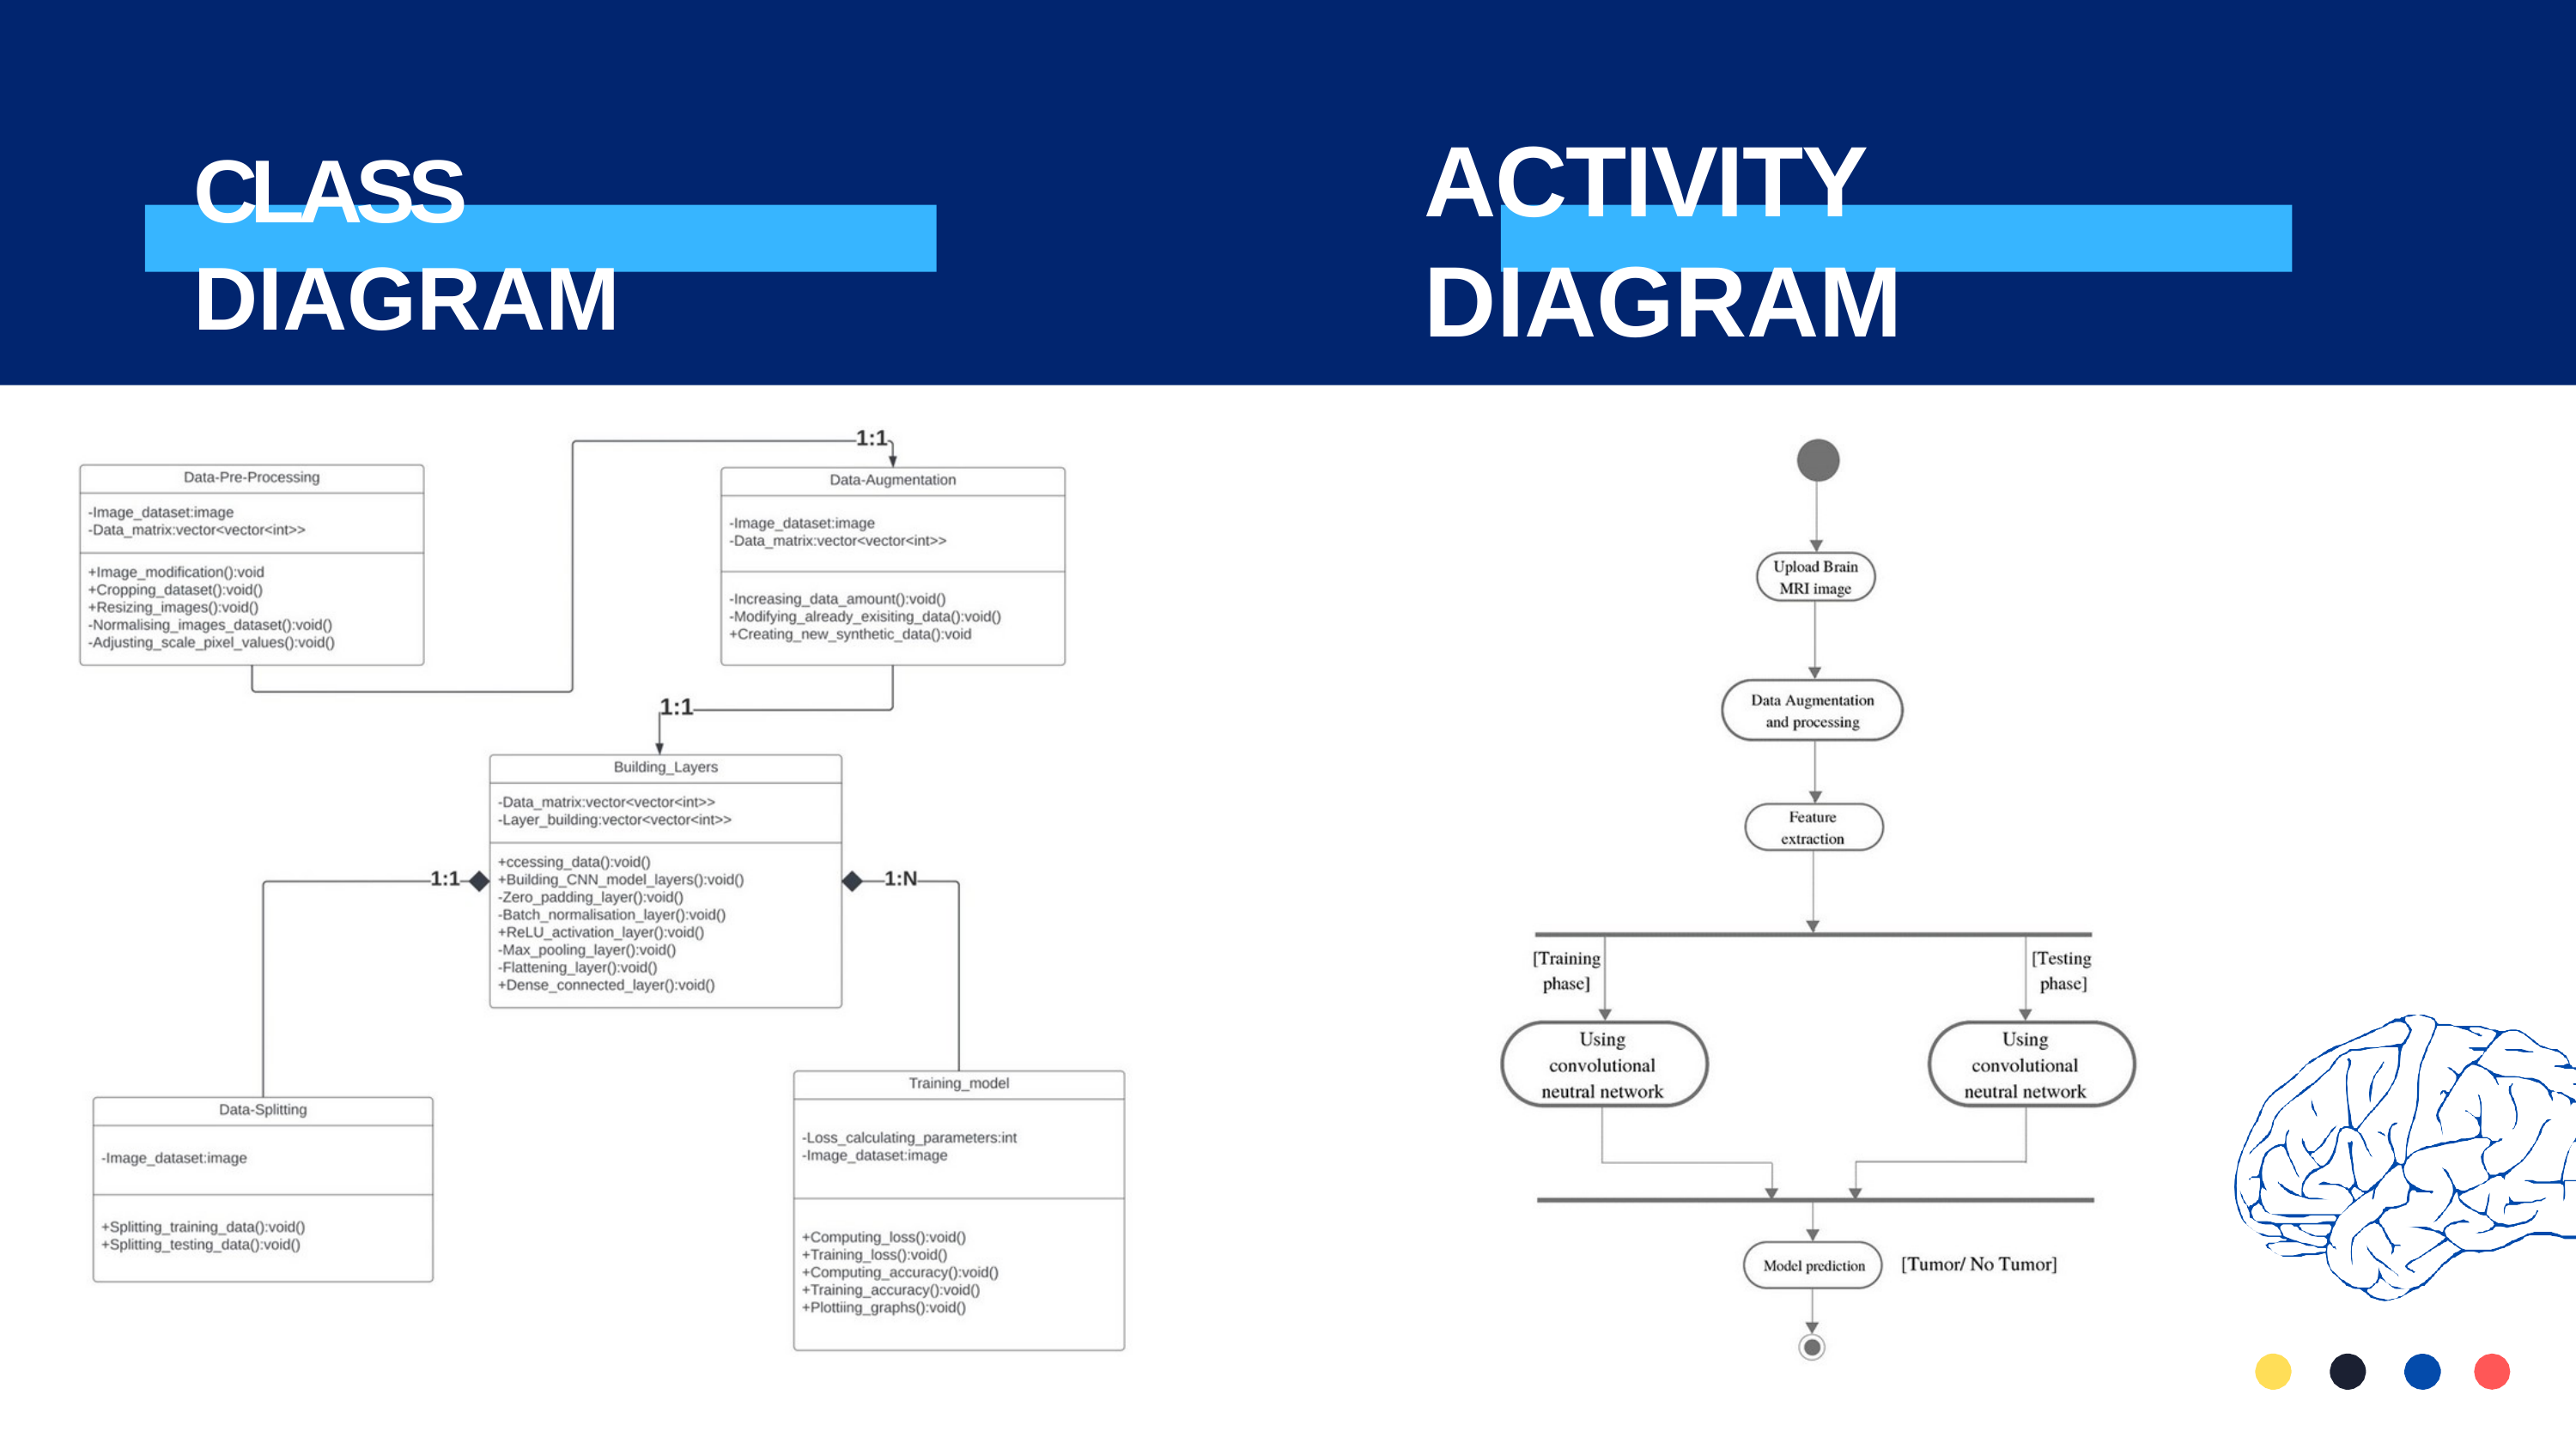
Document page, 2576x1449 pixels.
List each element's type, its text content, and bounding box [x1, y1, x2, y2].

text_box [1496, 435, 2143, 1367]
text_box [2255, 1353, 2292, 1390]
text_box [0, 0, 2576, 385]
text_box [76, 426, 1133, 1357]
text_box [144, 204, 191, 272]
text_box [2330, 1353, 2366, 1390]
text_box [2234, 1015, 2576, 1301]
text_box [2474, 1353, 2511, 1390]
title ACTIVITY DIAGRAM [1422, 114, 2374, 359]
text_box CLASS DIAGRAM [191, 131, 915, 349]
text_box [2404, 1354, 2441, 1390]
text_box [915, 204, 937, 272]
